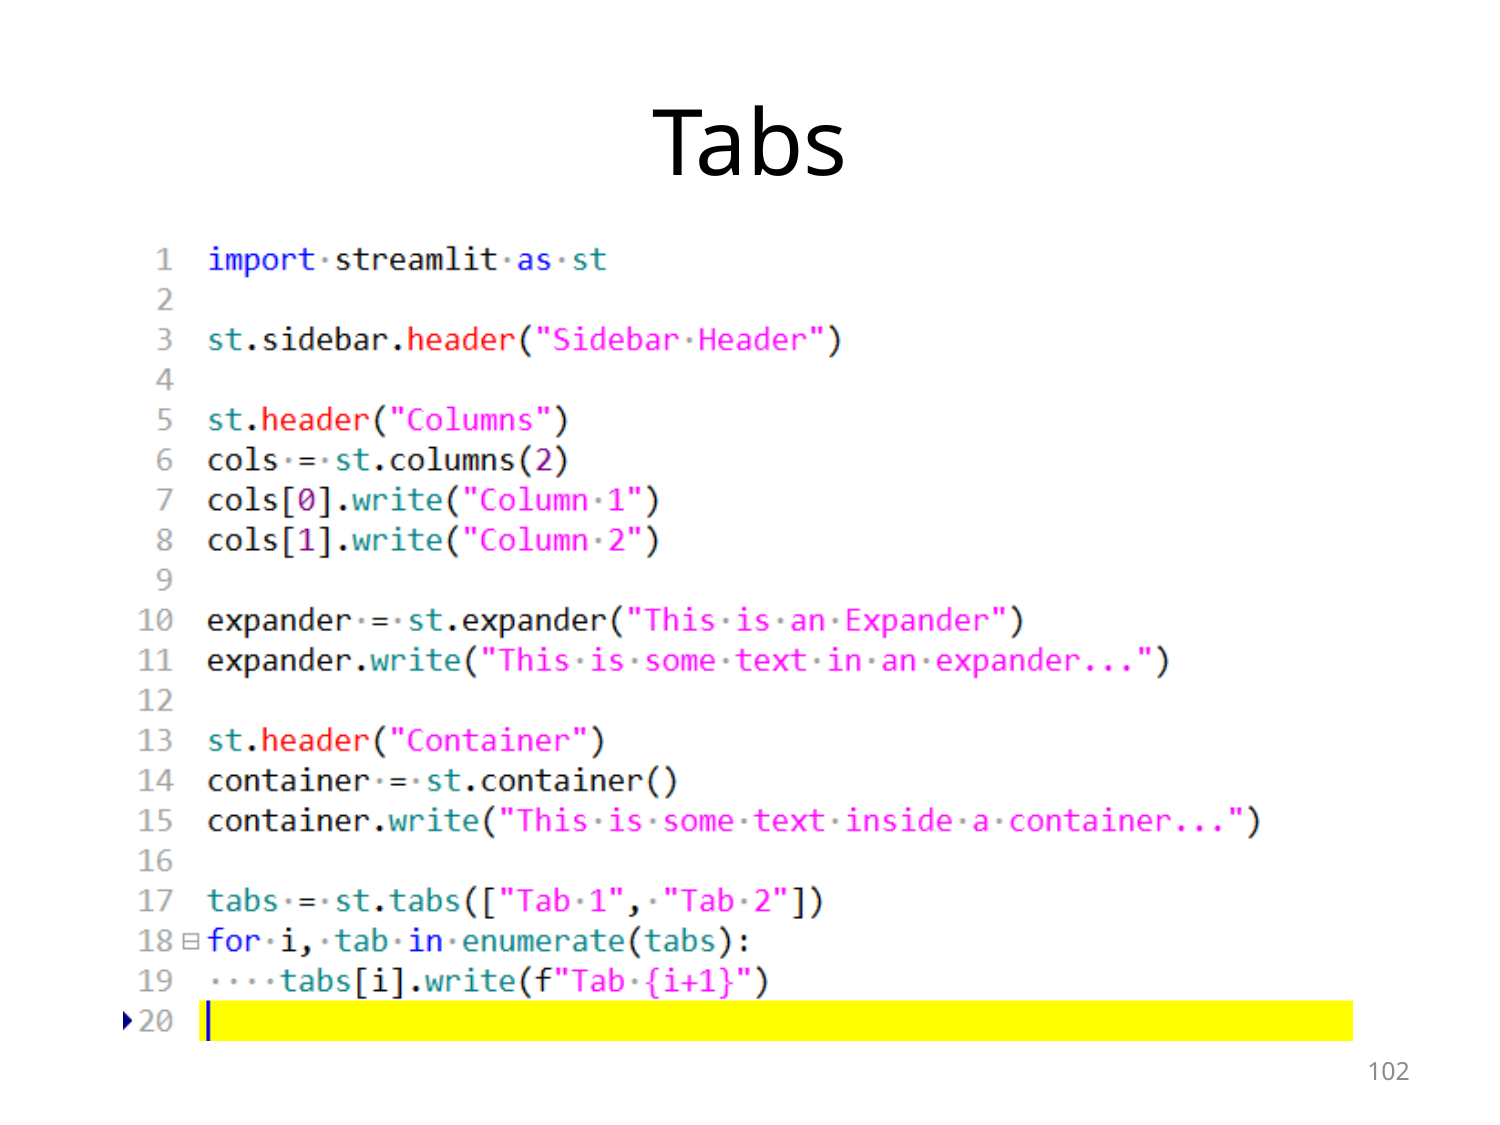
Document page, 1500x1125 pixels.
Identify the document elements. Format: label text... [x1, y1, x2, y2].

title Tabs [75, 45, 1425, 233]
picture [123, 243, 1353, 1041]
slide_number 102 [1074, 1042, 1425, 1103]
